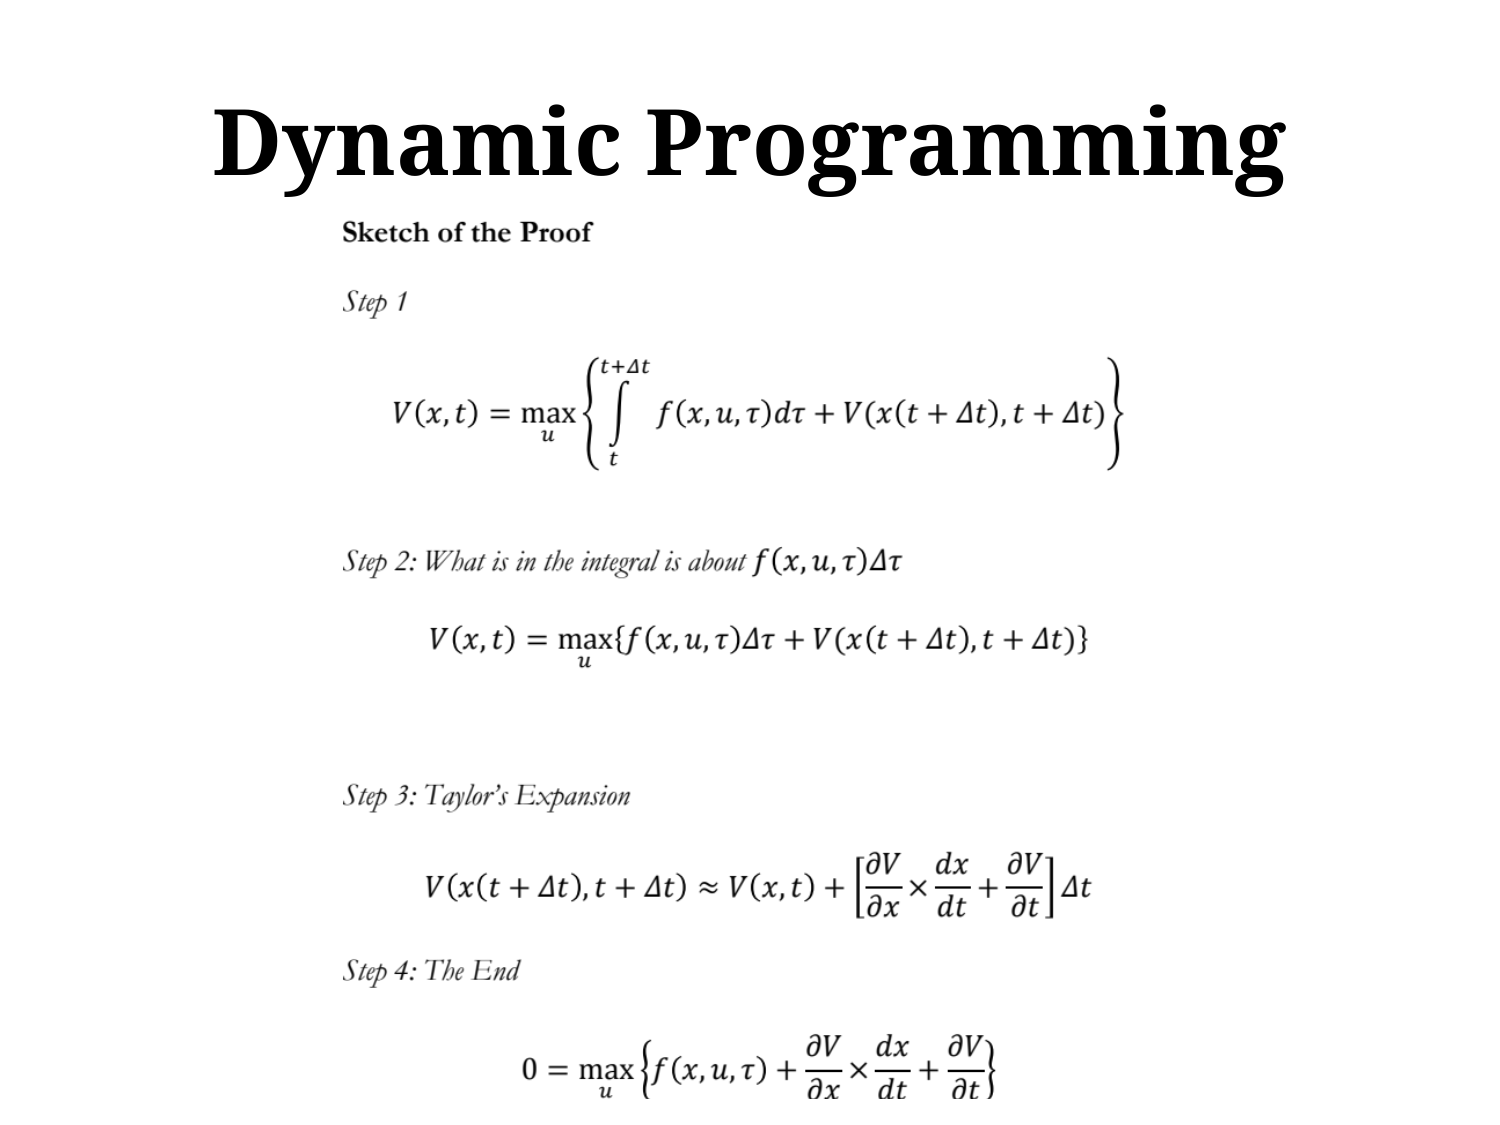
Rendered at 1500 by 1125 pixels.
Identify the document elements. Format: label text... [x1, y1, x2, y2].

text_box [342, 214, 1174, 1099]
title Dynamic Programming [75, 45, 1425, 233]
